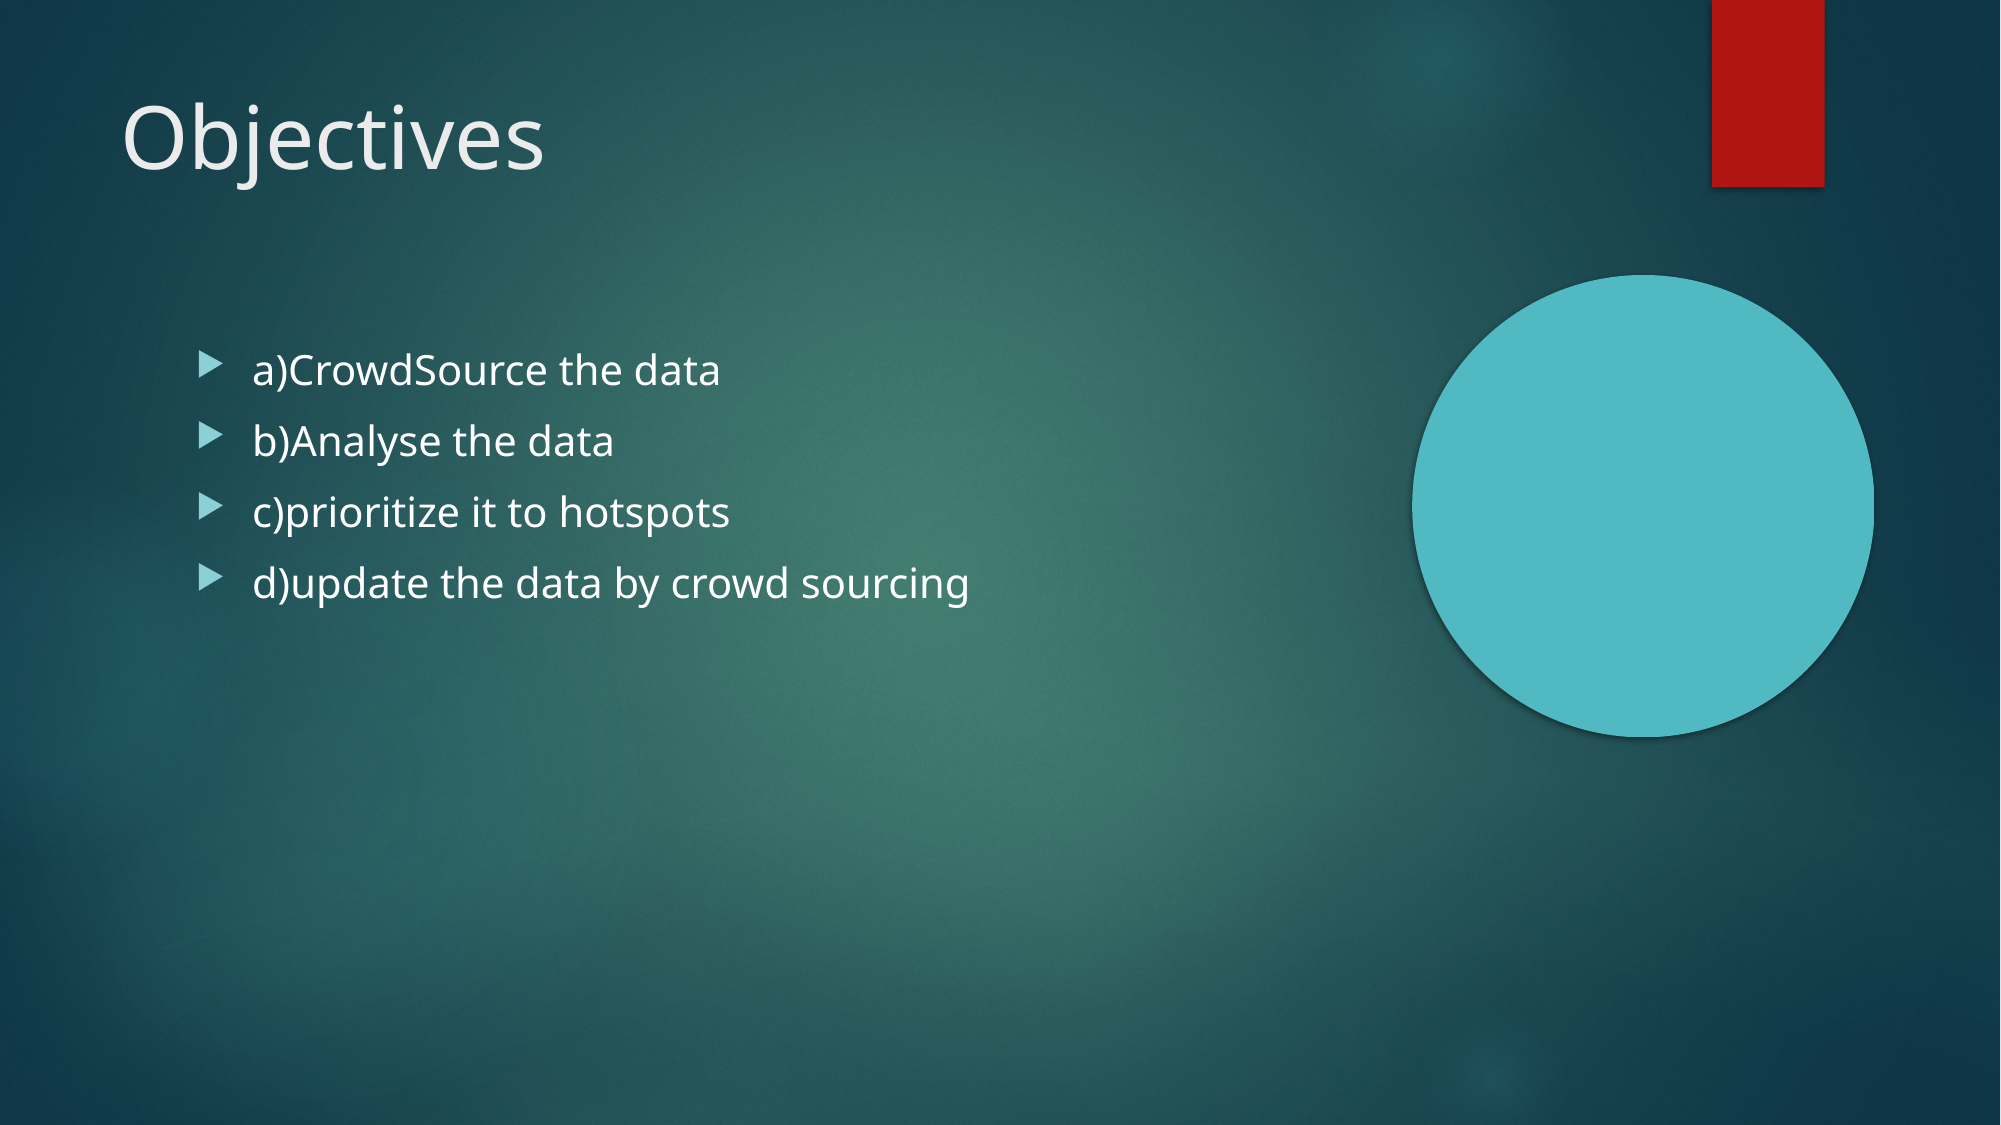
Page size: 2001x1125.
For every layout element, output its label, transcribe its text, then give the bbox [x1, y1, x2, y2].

picture [0, 0, 2001, 1125]
text_box Objectives [105, 74, 1649, 304]
text_box a)CrowdSource the data b)Analyse the data c)prioritize it to hotspots d)update the data by crowd sourcing [180, 336, 1649, 1025]
